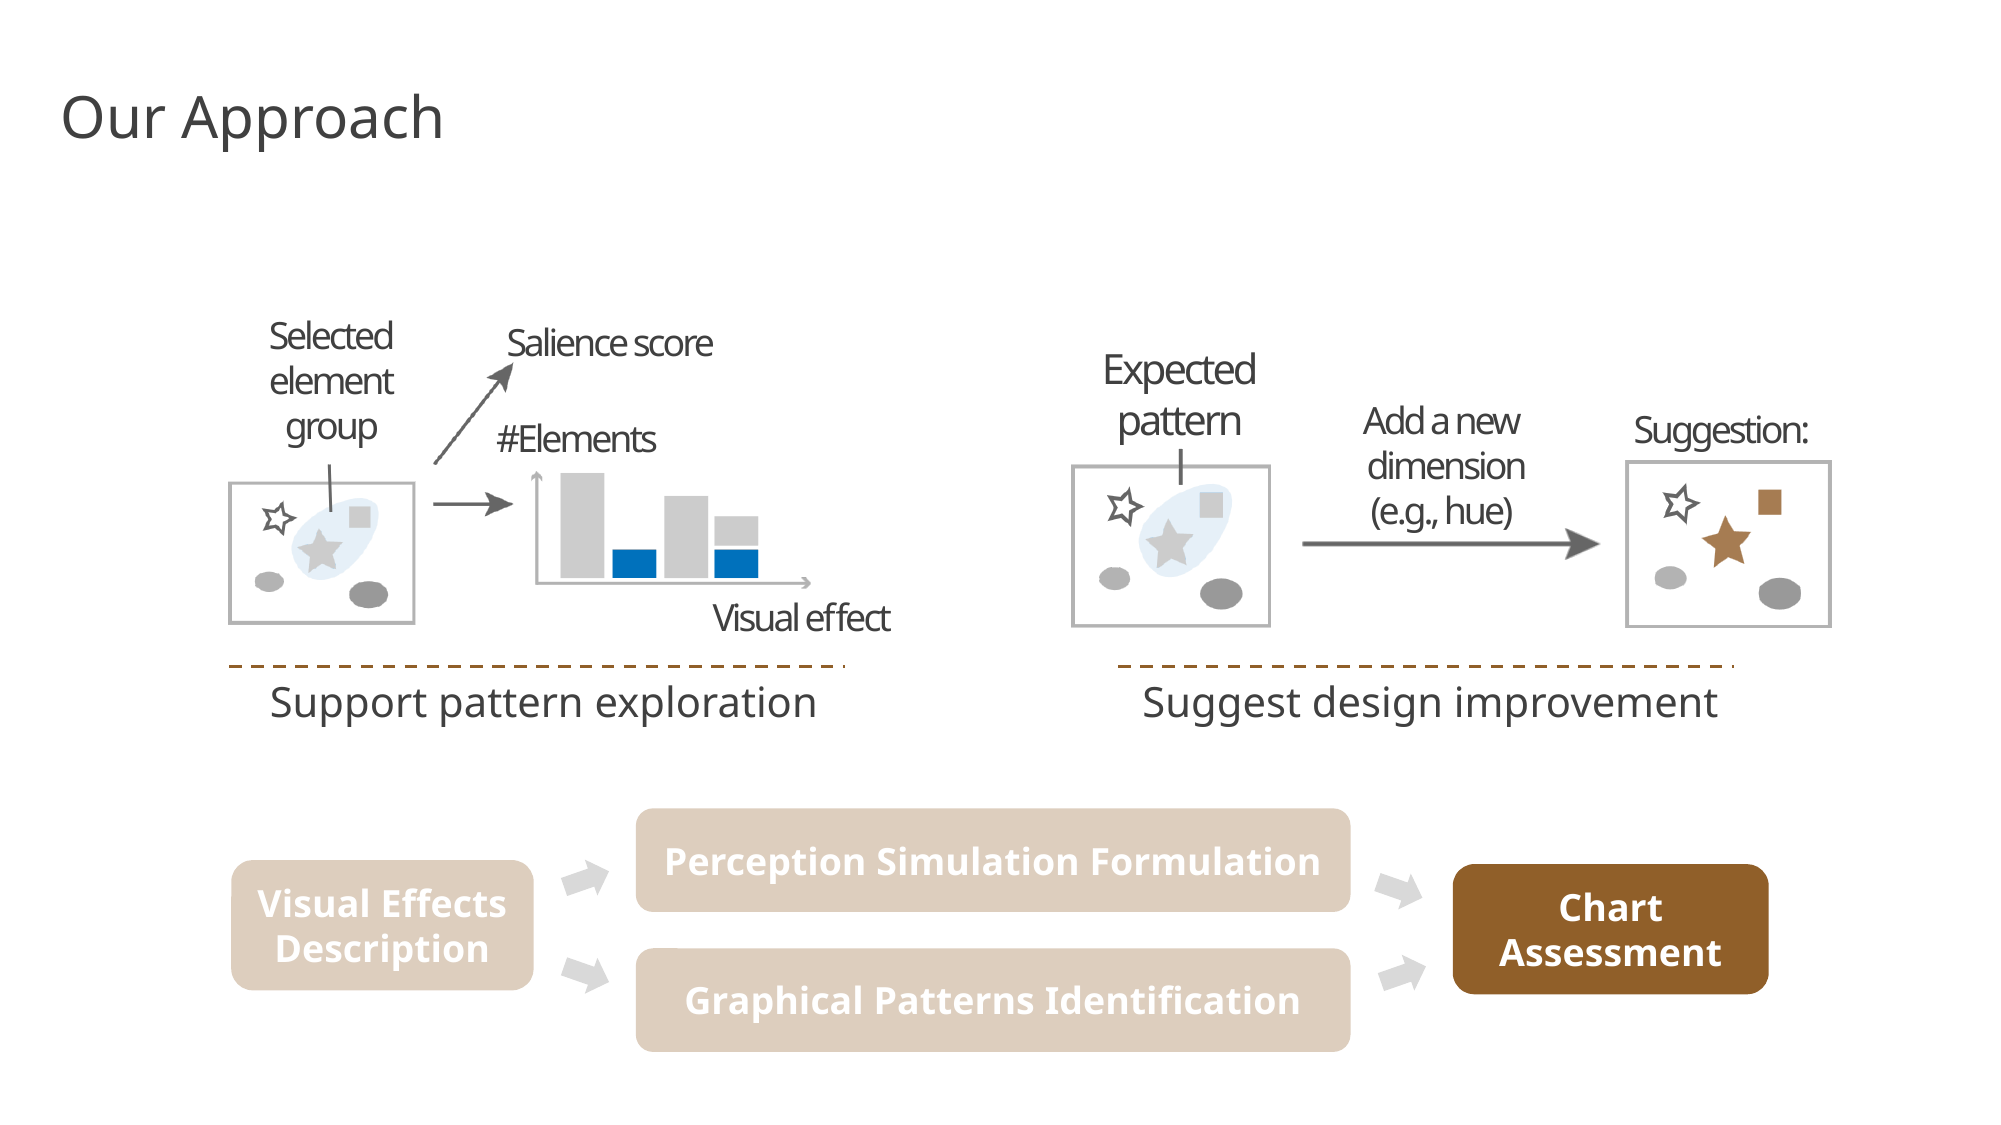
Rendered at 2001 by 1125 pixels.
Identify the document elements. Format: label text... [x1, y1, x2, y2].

text_box Support pattern exploration [255, 667, 834, 733]
text_box Visual effect [697, 586, 907, 647]
text_box Our Approach [0, 0, 1869, 240]
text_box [231, 808, 1769, 1052]
text_box Salience score [491, 311, 731, 361]
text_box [1071, 335, 1832, 628]
text_box Selected element group [253, 304, 411, 361]
picture [228, 361, 811, 625]
text_box Suggest design improvement [1127, 667, 1734, 733]
